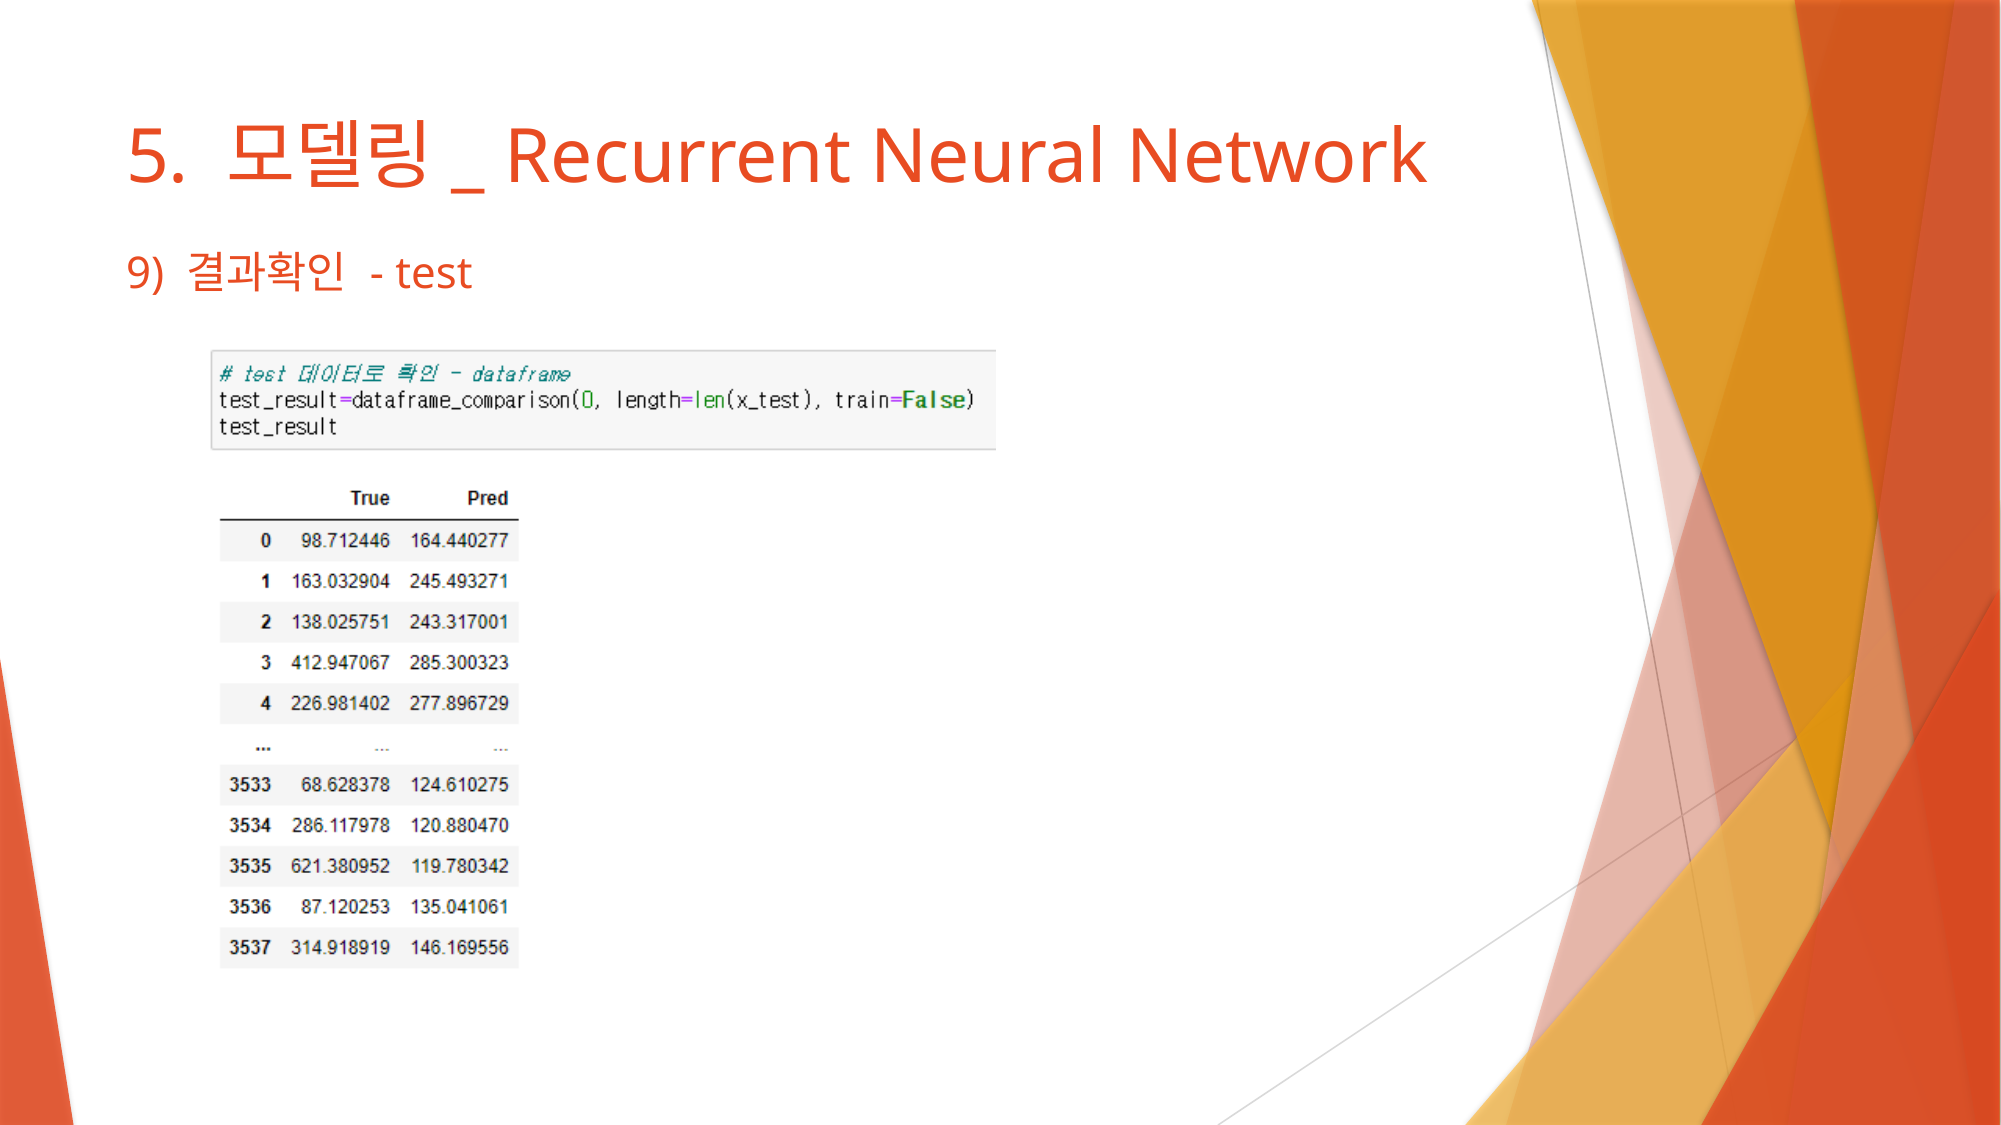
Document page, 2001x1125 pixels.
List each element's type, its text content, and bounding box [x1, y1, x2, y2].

title 5. 모델링_ Recurrent Neural Network [111, 99, 1522, 317]
text_box 9) 결과확인 - test [111, 225, 1034, 317]
picture [199, 332, 997, 981]
